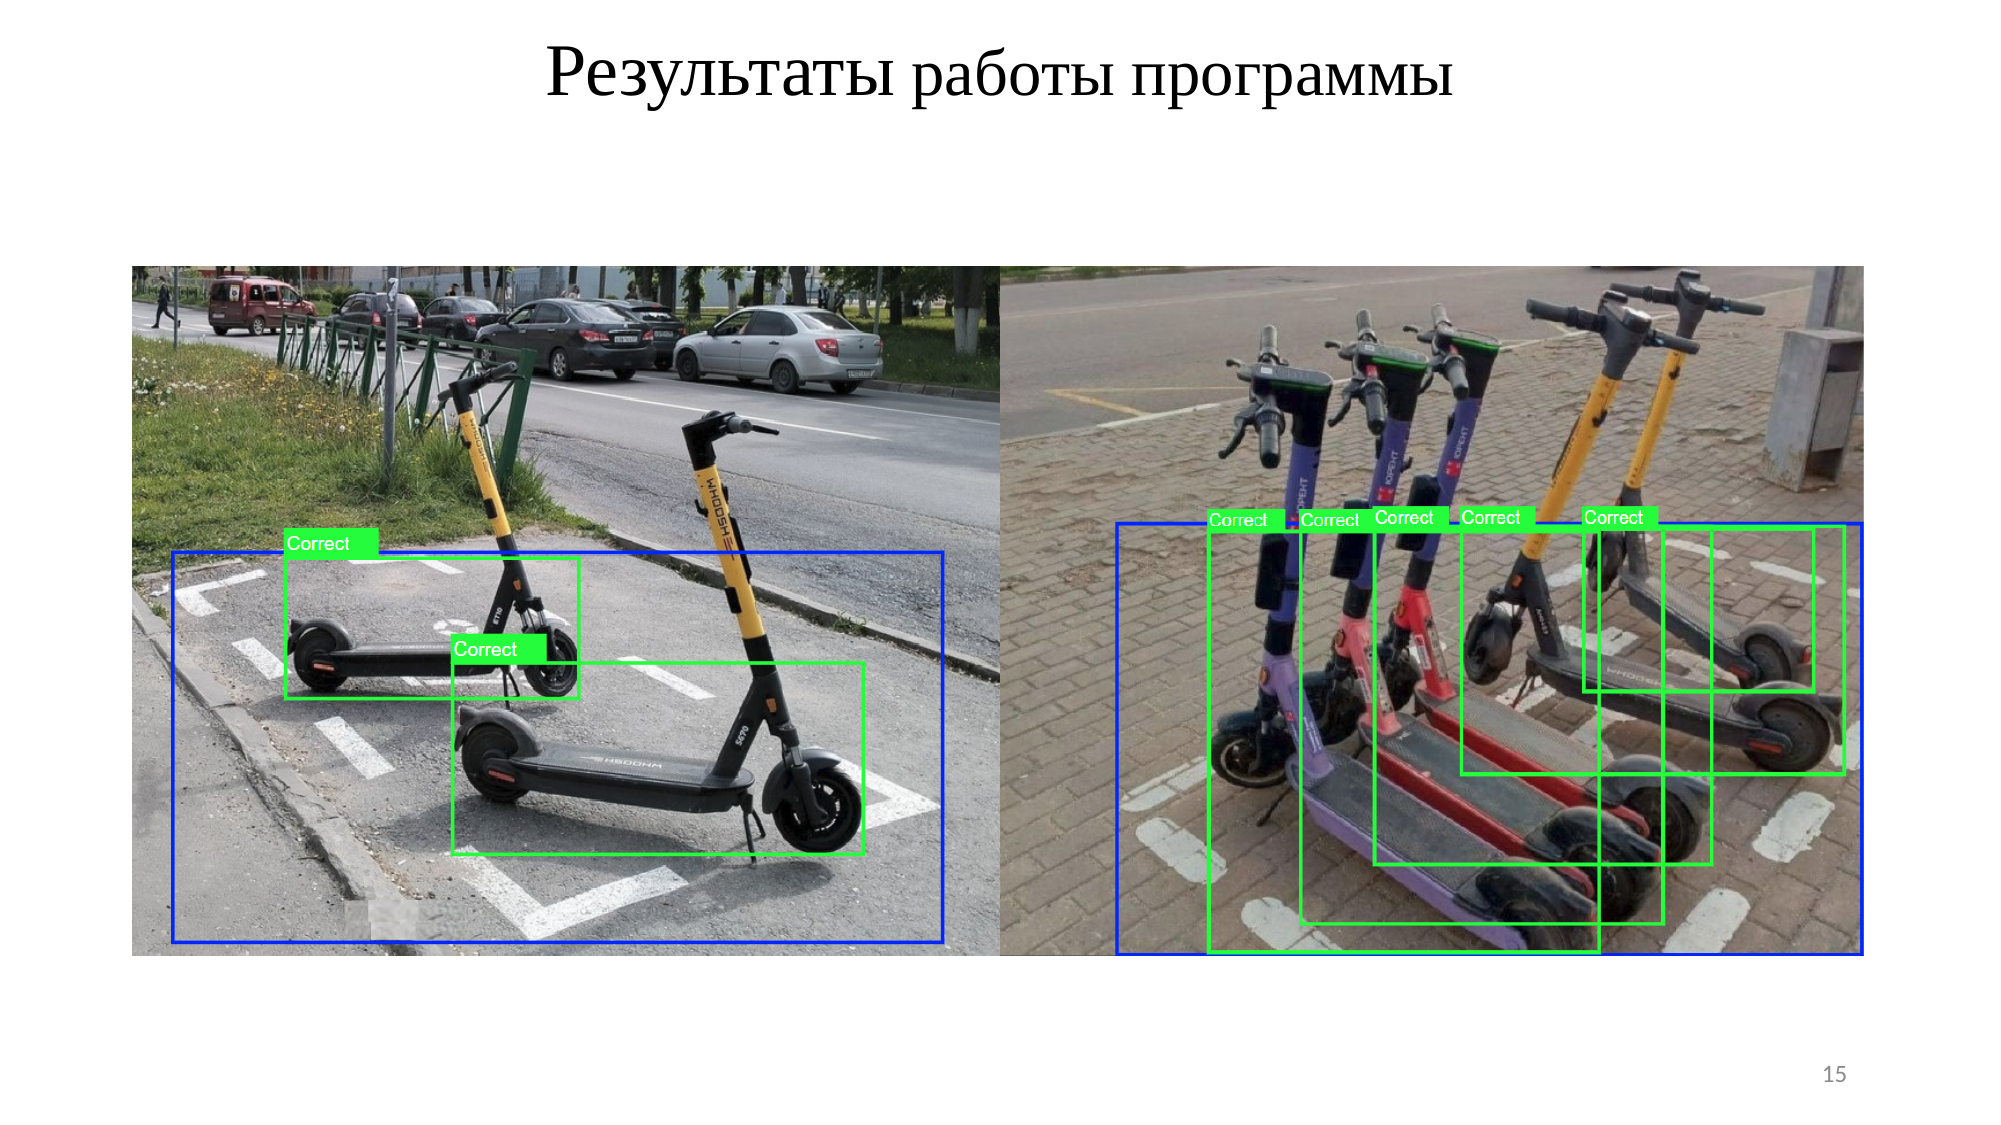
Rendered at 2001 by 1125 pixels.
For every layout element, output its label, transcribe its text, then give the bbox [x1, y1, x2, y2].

title Результаты работы программы [522, 0, 1478, 155]
picture [132, 266, 1000, 956]
slide_number 15 [1412, 1042, 1863, 1103]
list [1000, 266, 1864, 956]
